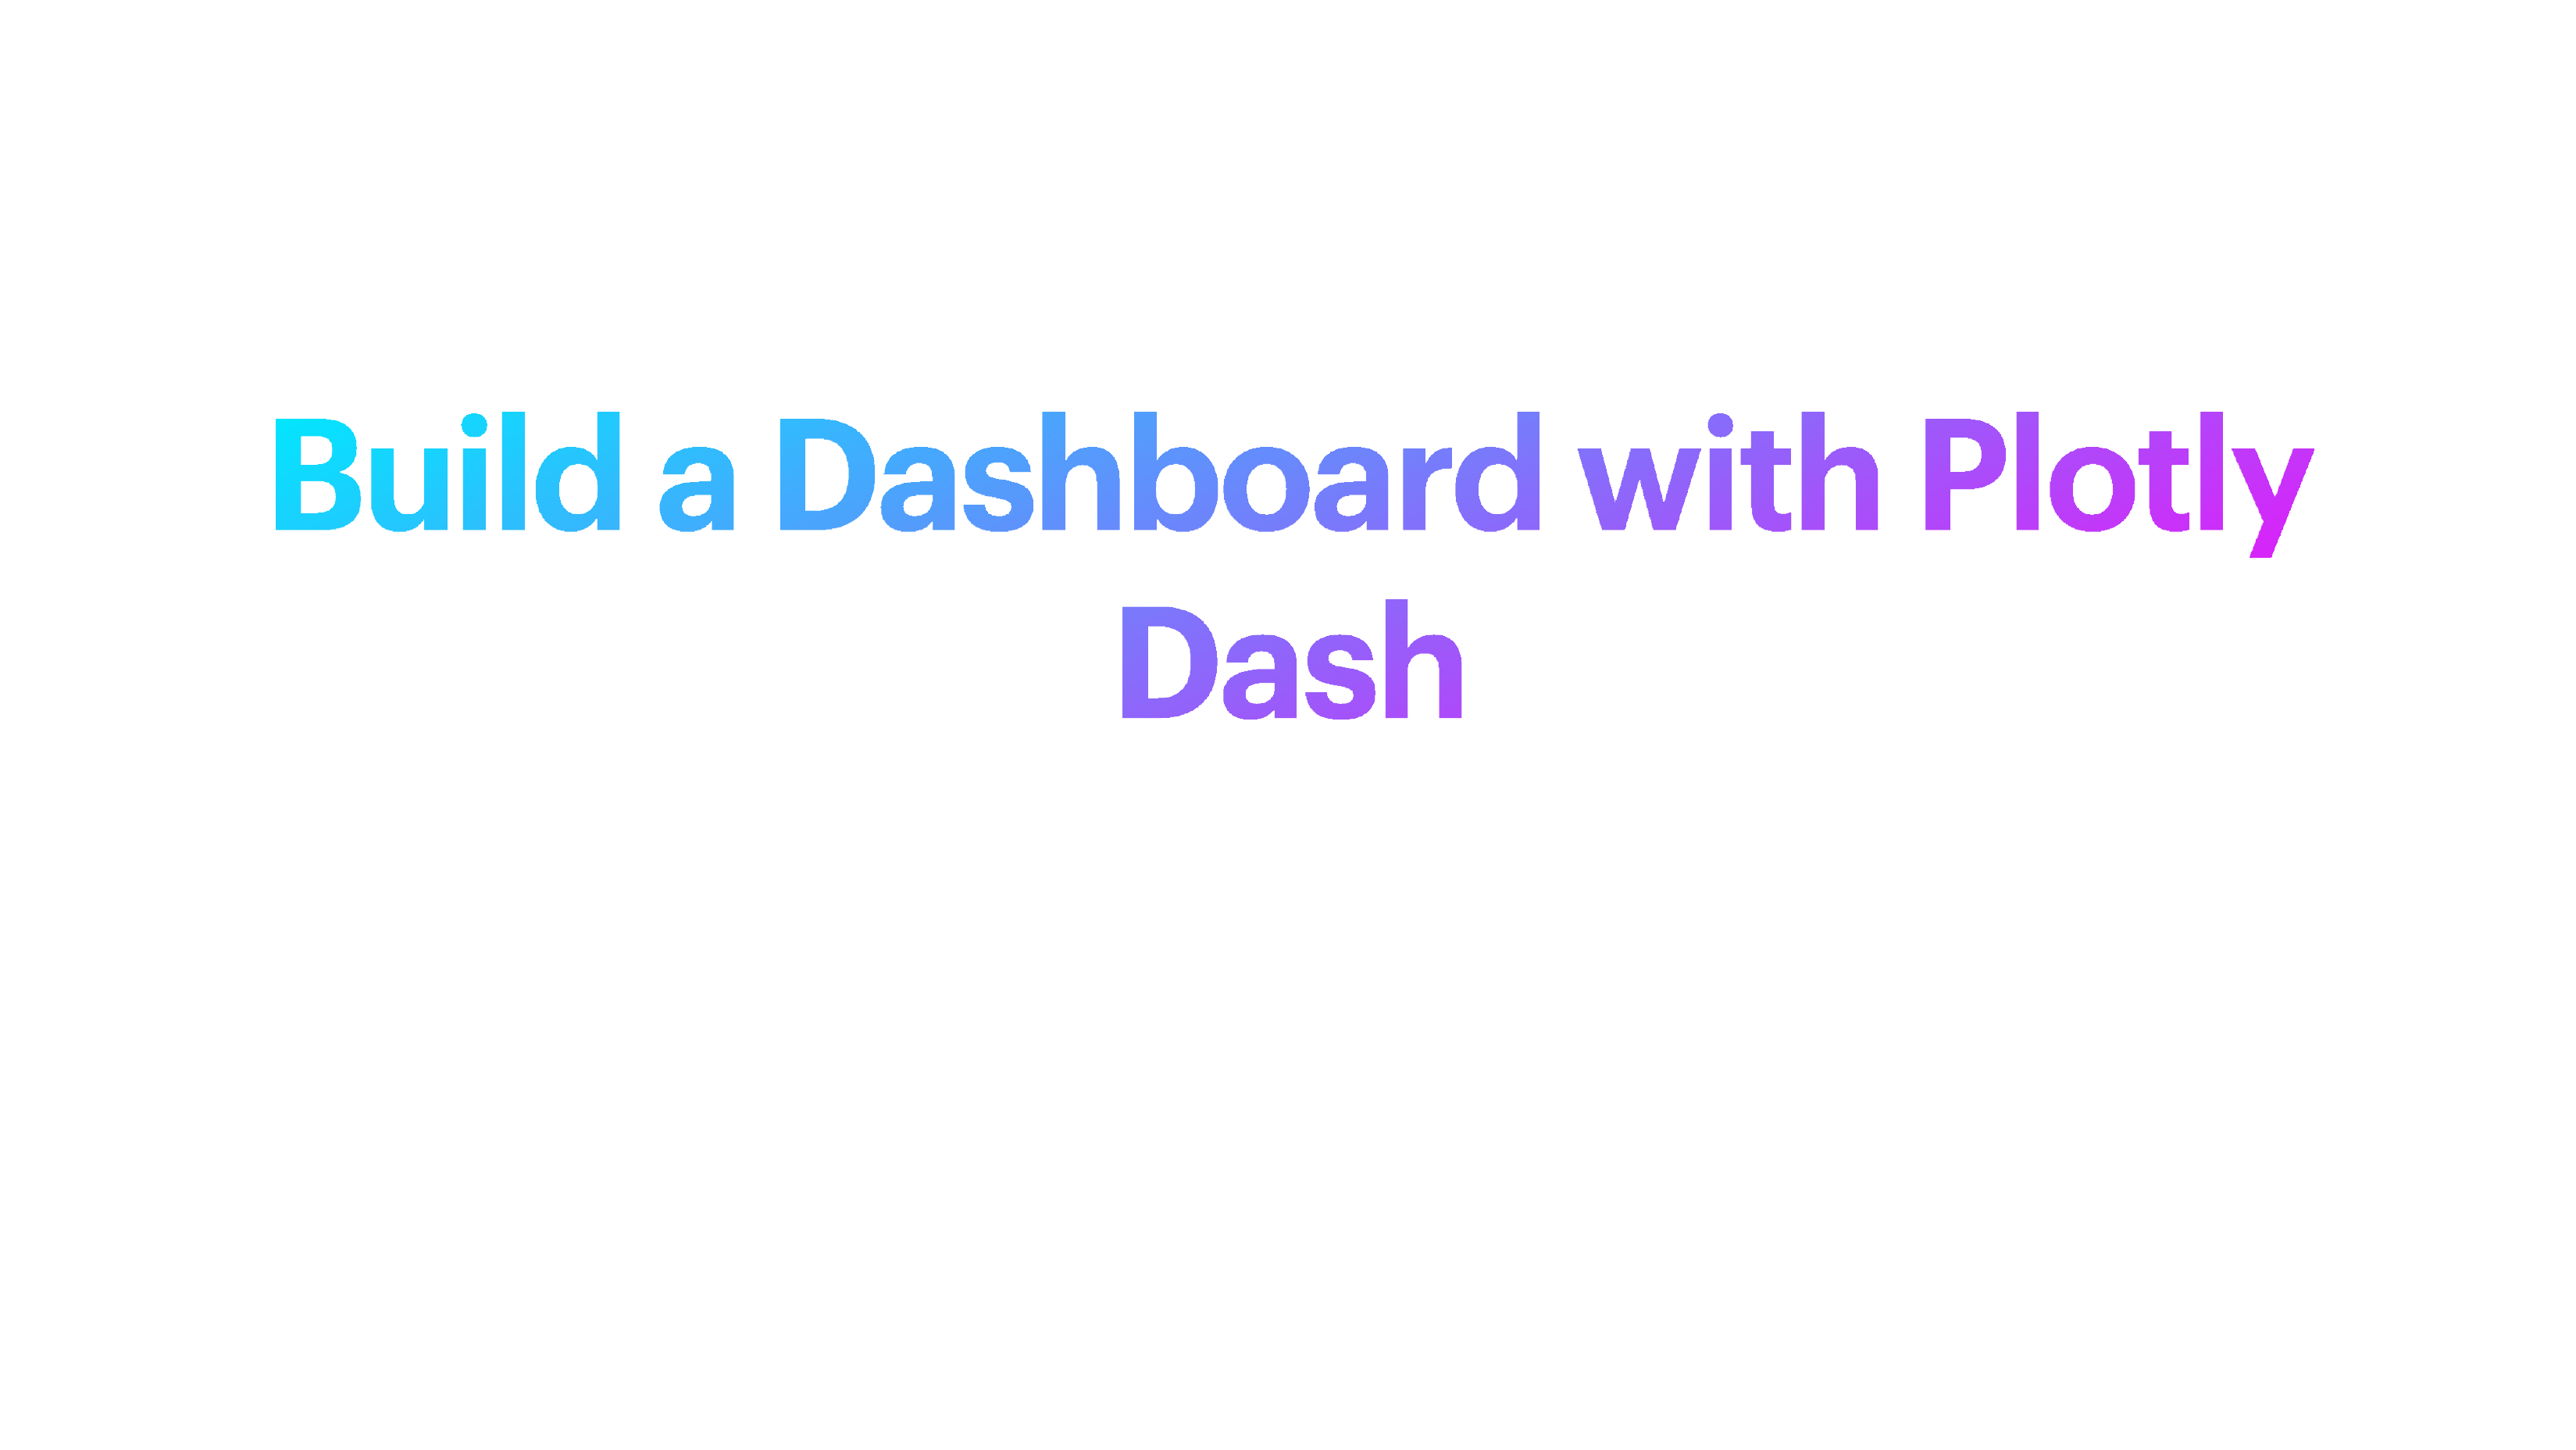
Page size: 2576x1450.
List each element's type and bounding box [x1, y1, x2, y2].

picture [276, 412, 2314, 720]
